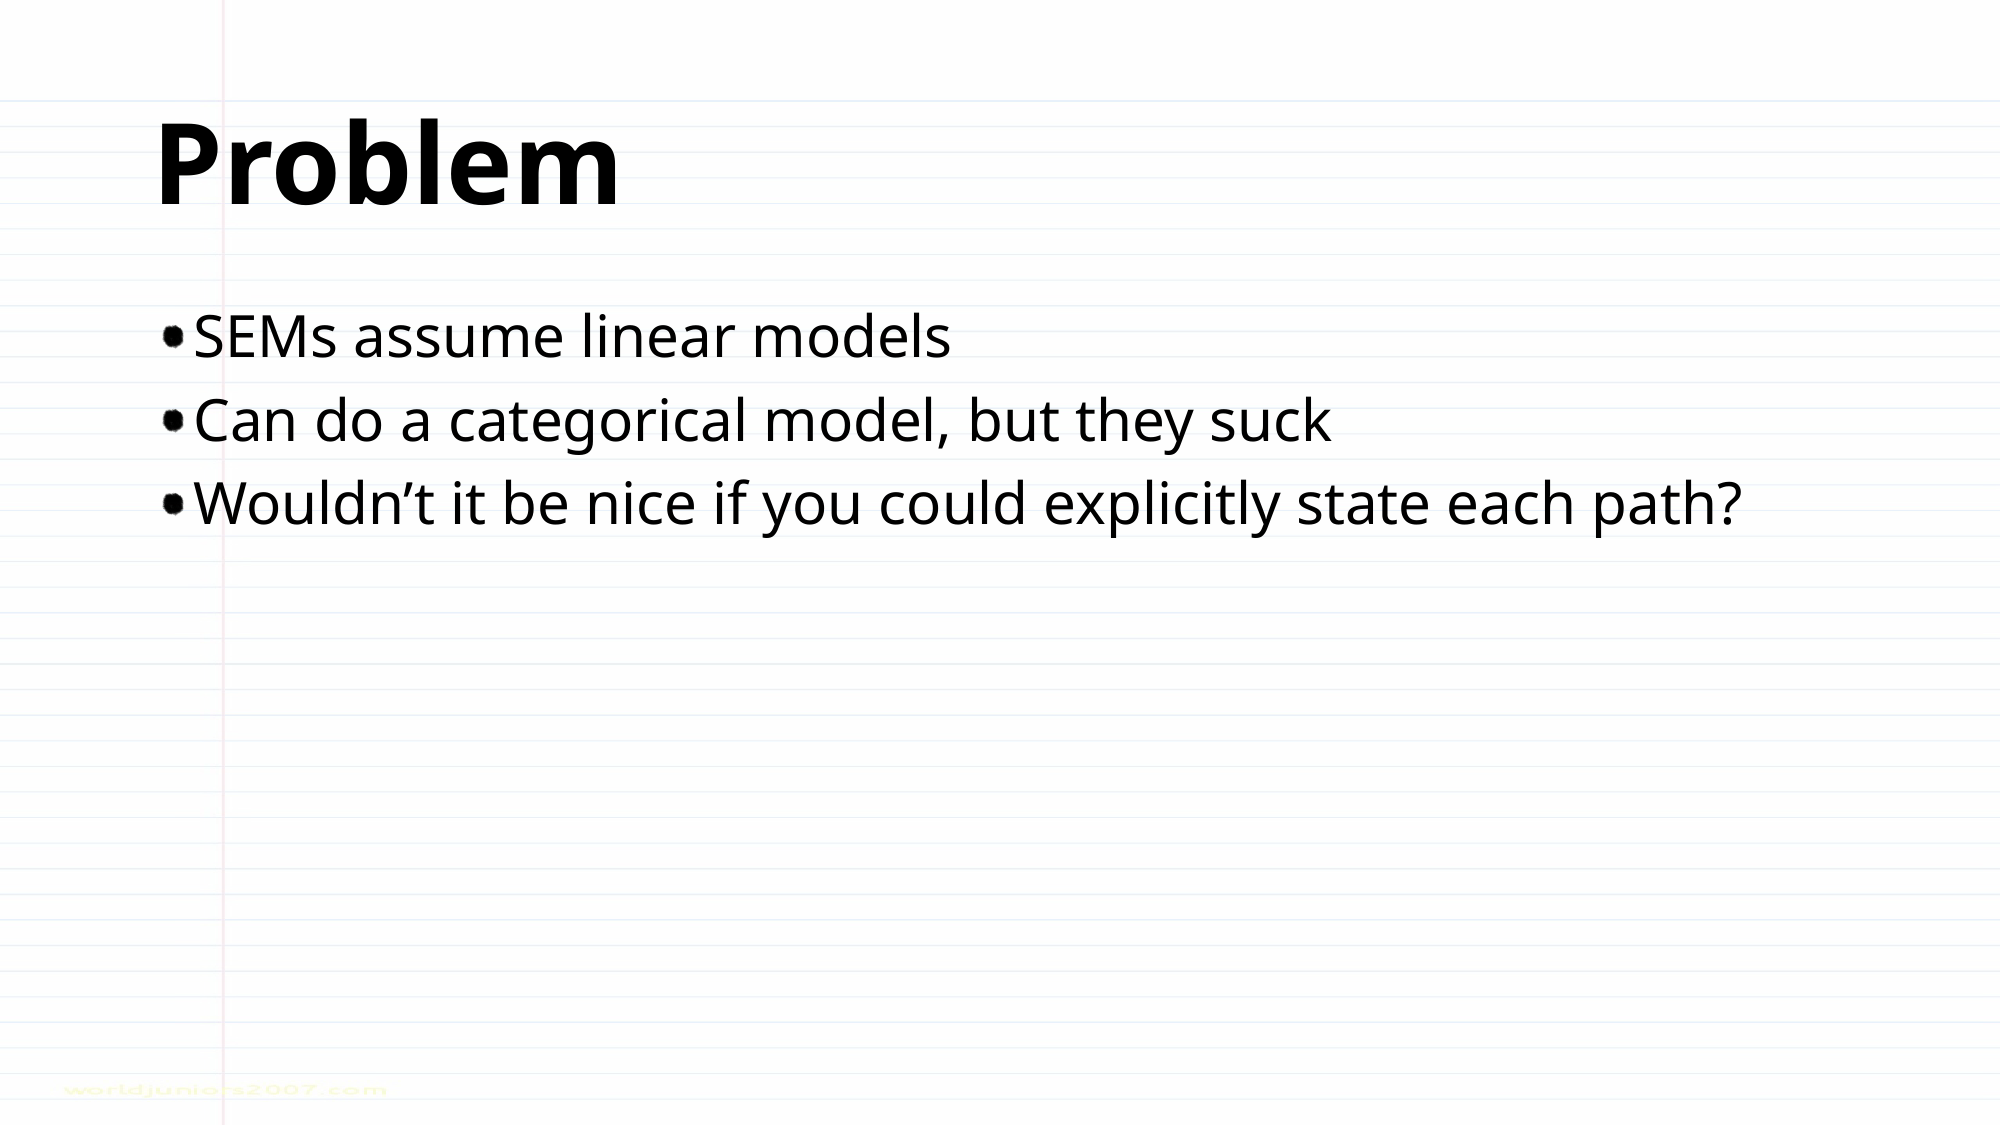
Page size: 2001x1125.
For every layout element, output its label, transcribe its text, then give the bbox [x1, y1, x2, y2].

picture [152, 482, 194, 523]
title Problem [137, 59, 1863, 278]
picture [152, 398, 194, 440]
list SEMs assume linear models Can do a categorical model, but they suck Wouldn’t it be nice if you could explicitly state each path? [137, 299, 1863, 1014]
picture [152, 314, 194, 356]
